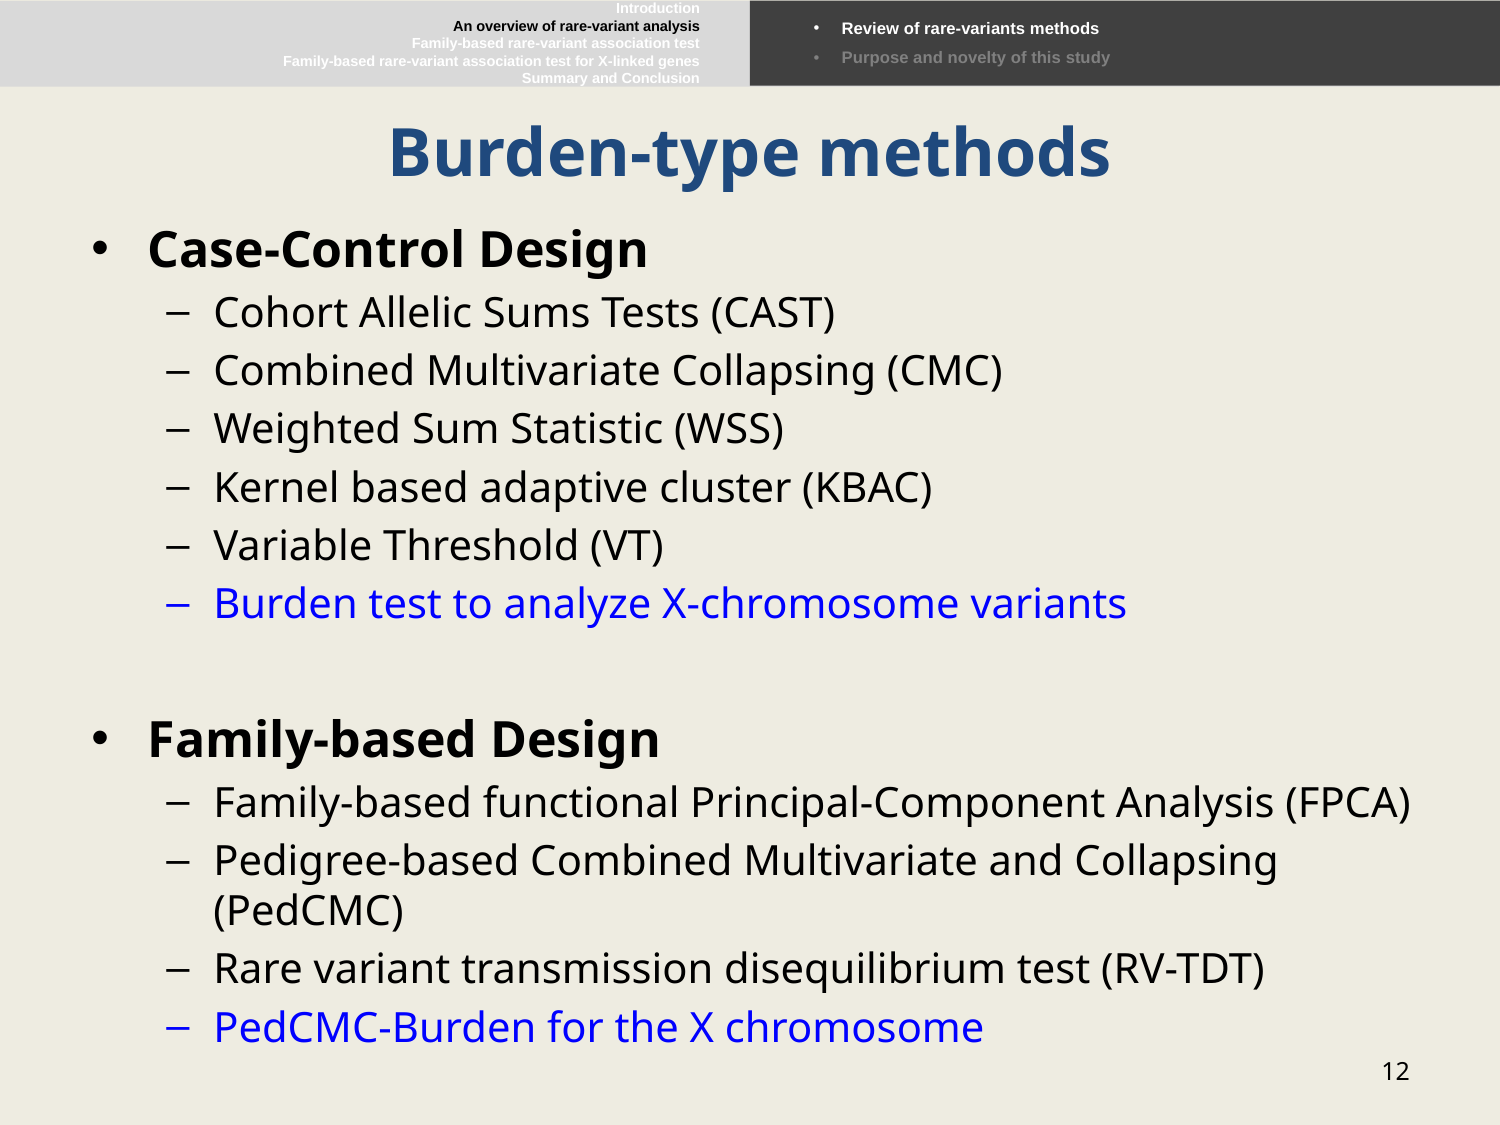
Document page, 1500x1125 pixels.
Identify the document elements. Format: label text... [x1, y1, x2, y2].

slide_number 12 [1074, 1042, 1425, 1103]
title Burden-type methods [75, 101, 1425, 185]
list Case-Control Design Cohort Allelic Sums Tests (CAST) Combined Multivariate Collapsing (CMC) Weighted Sum Statistic (WSS) Kernel based adaptive cluster (KBAC) Variable Threshold (VT) Burden test to analyze X-chromosome variants Family-based Design Family-based functional Principal-Component Analysis (FPCA) Pedigree-based Combined Multivariate and Collapsing (PedCMC) Rare variant transmission disequilibrium test (RV-TDT) PedCMC-Burden for the X chromosome [76, 209, 1427, 991]
text_box Introduction An overview of rare-variant analysis Family-based rare-variant association test Family-based rare-variant association test for X-linked genes Summary and Conclusion [76, 0, 715, 94]
text_box [748, 0, 1500, 88]
text_box Review of rare-variants methods Purpose and novelty of this study [798, 10, 1126, 75]
